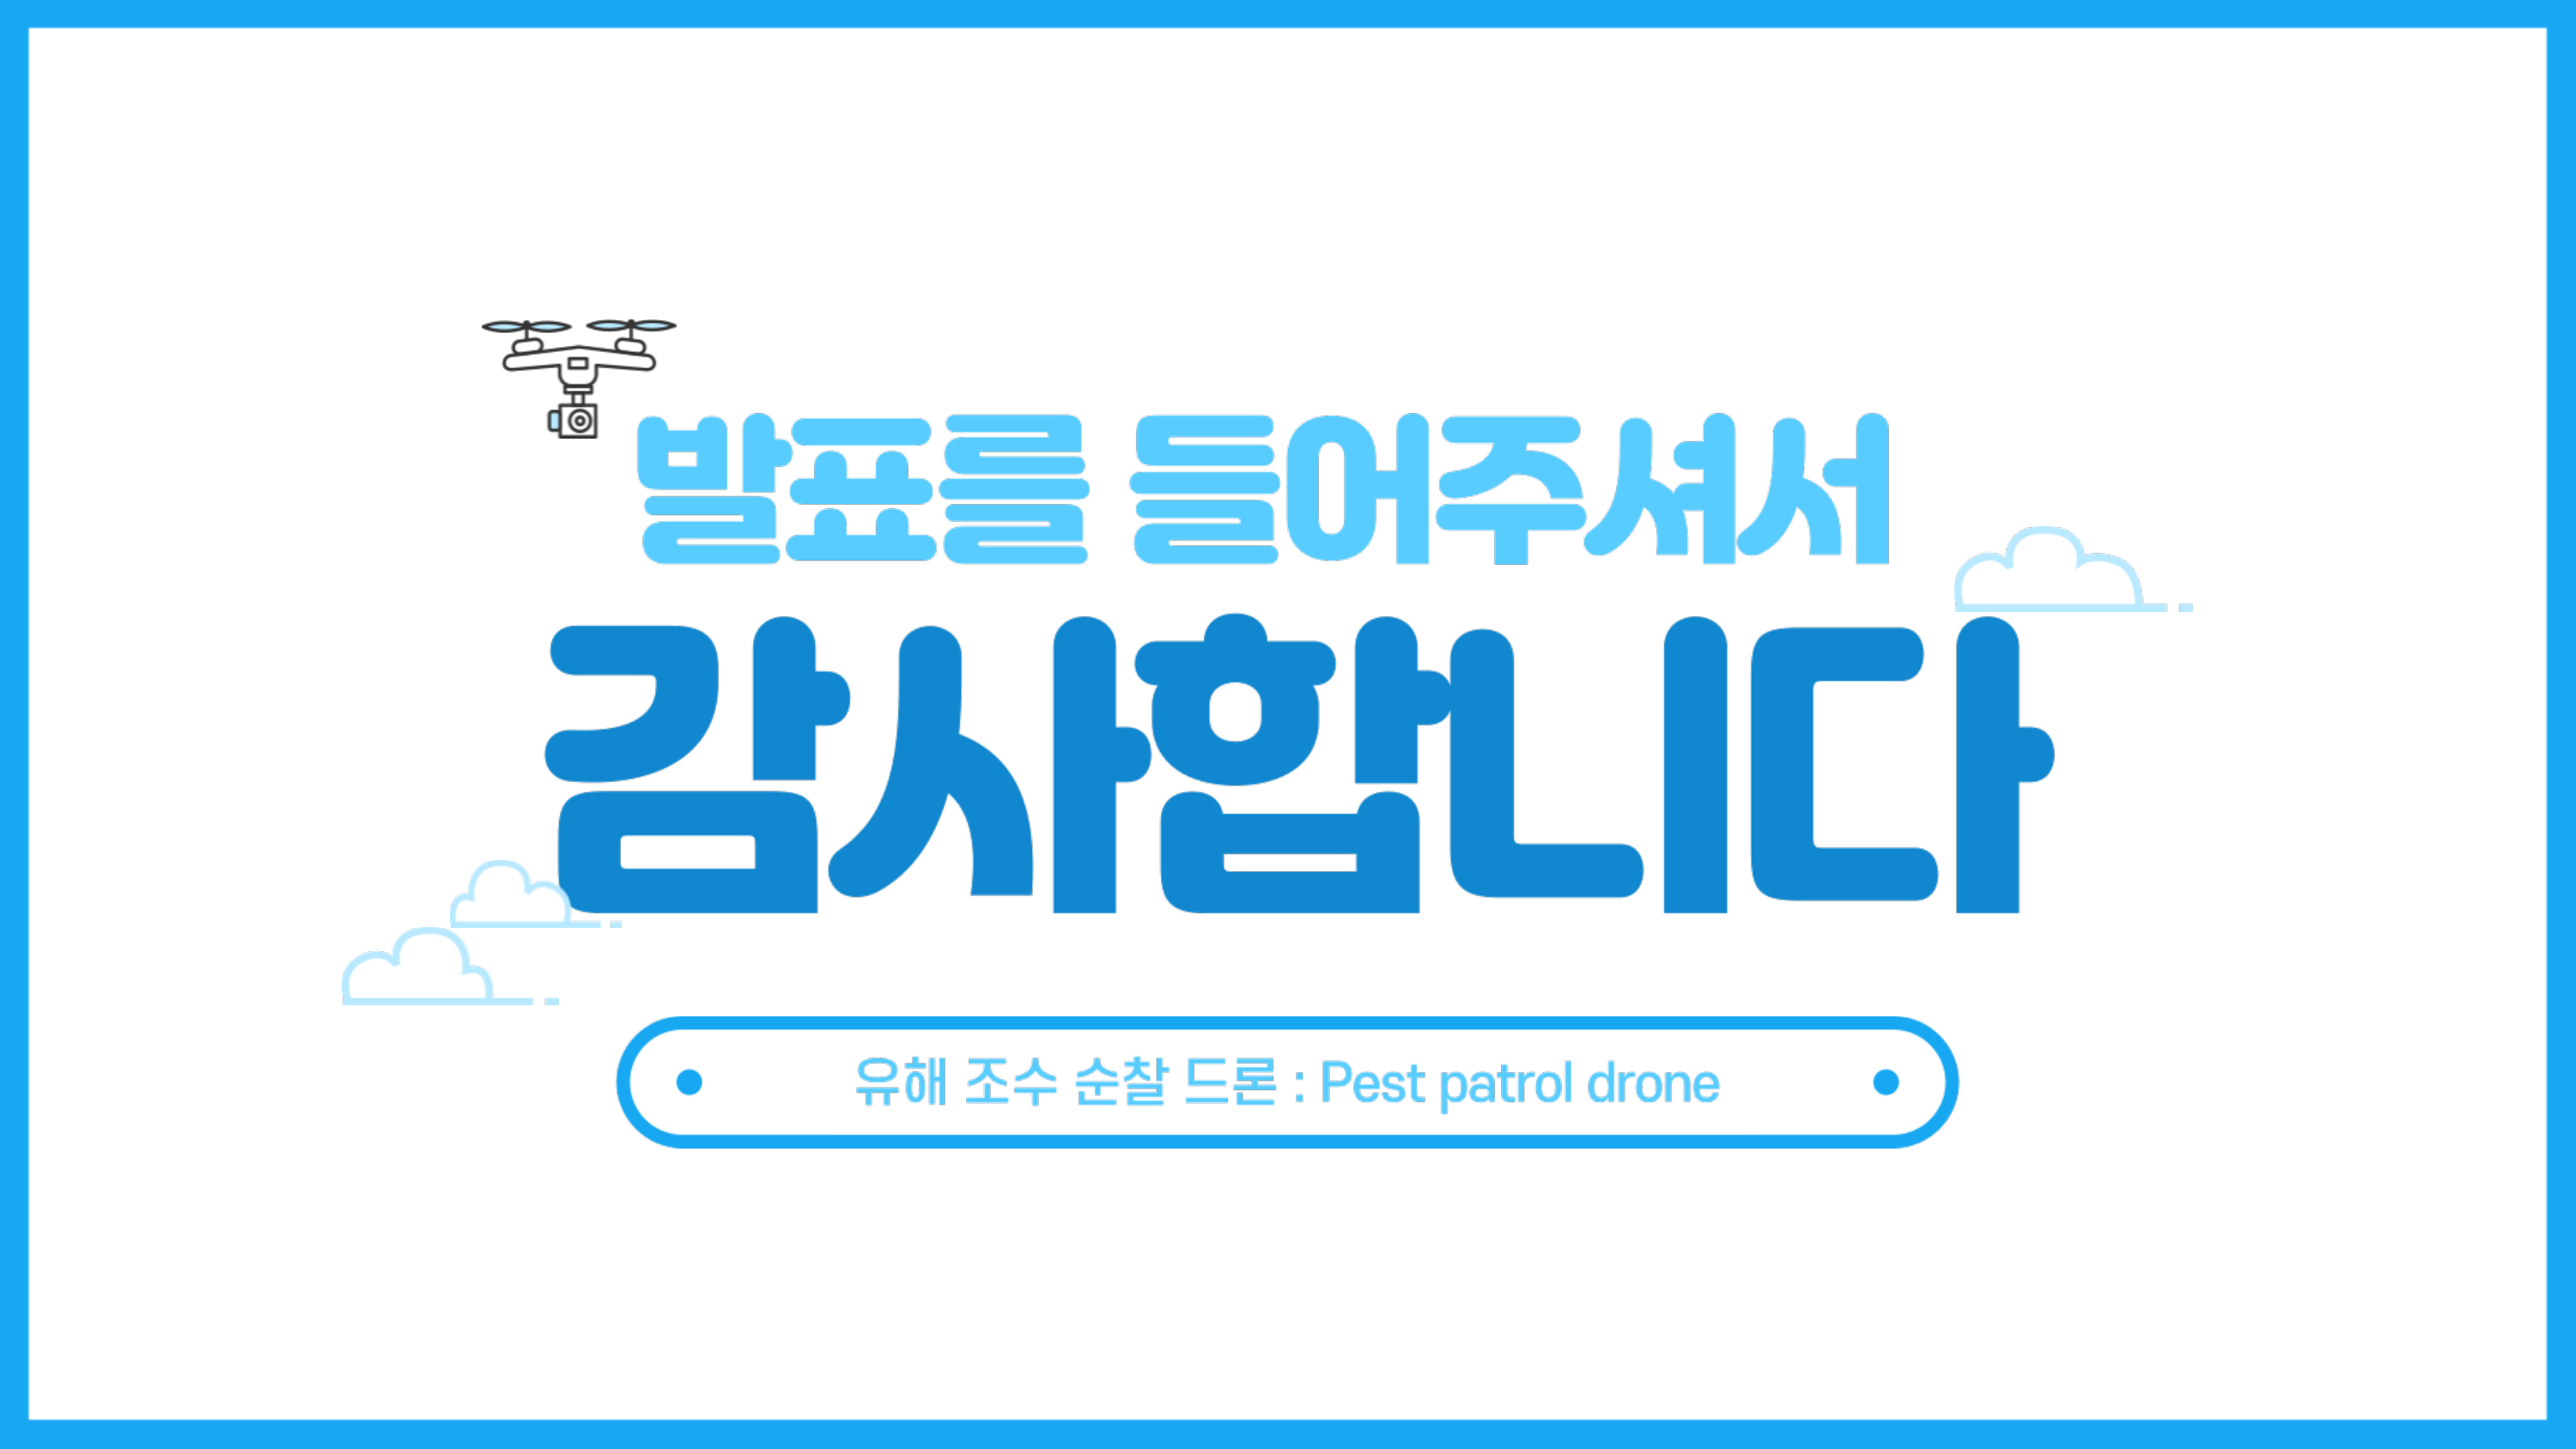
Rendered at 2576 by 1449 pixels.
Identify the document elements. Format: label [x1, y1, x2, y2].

text_box [450, 860, 622, 928]
text_box [615, 1016, 1961, 1149]
text_box [482, 319, 677, 439]
text_box [342, 927, 559, 1005]
text_box [1954, 526, 2194, 612]
picture [769, 1036, 1747, 1138]
text_box [0, 0, 2576, 1449]
picture [305, 355, 2198, 1070]
